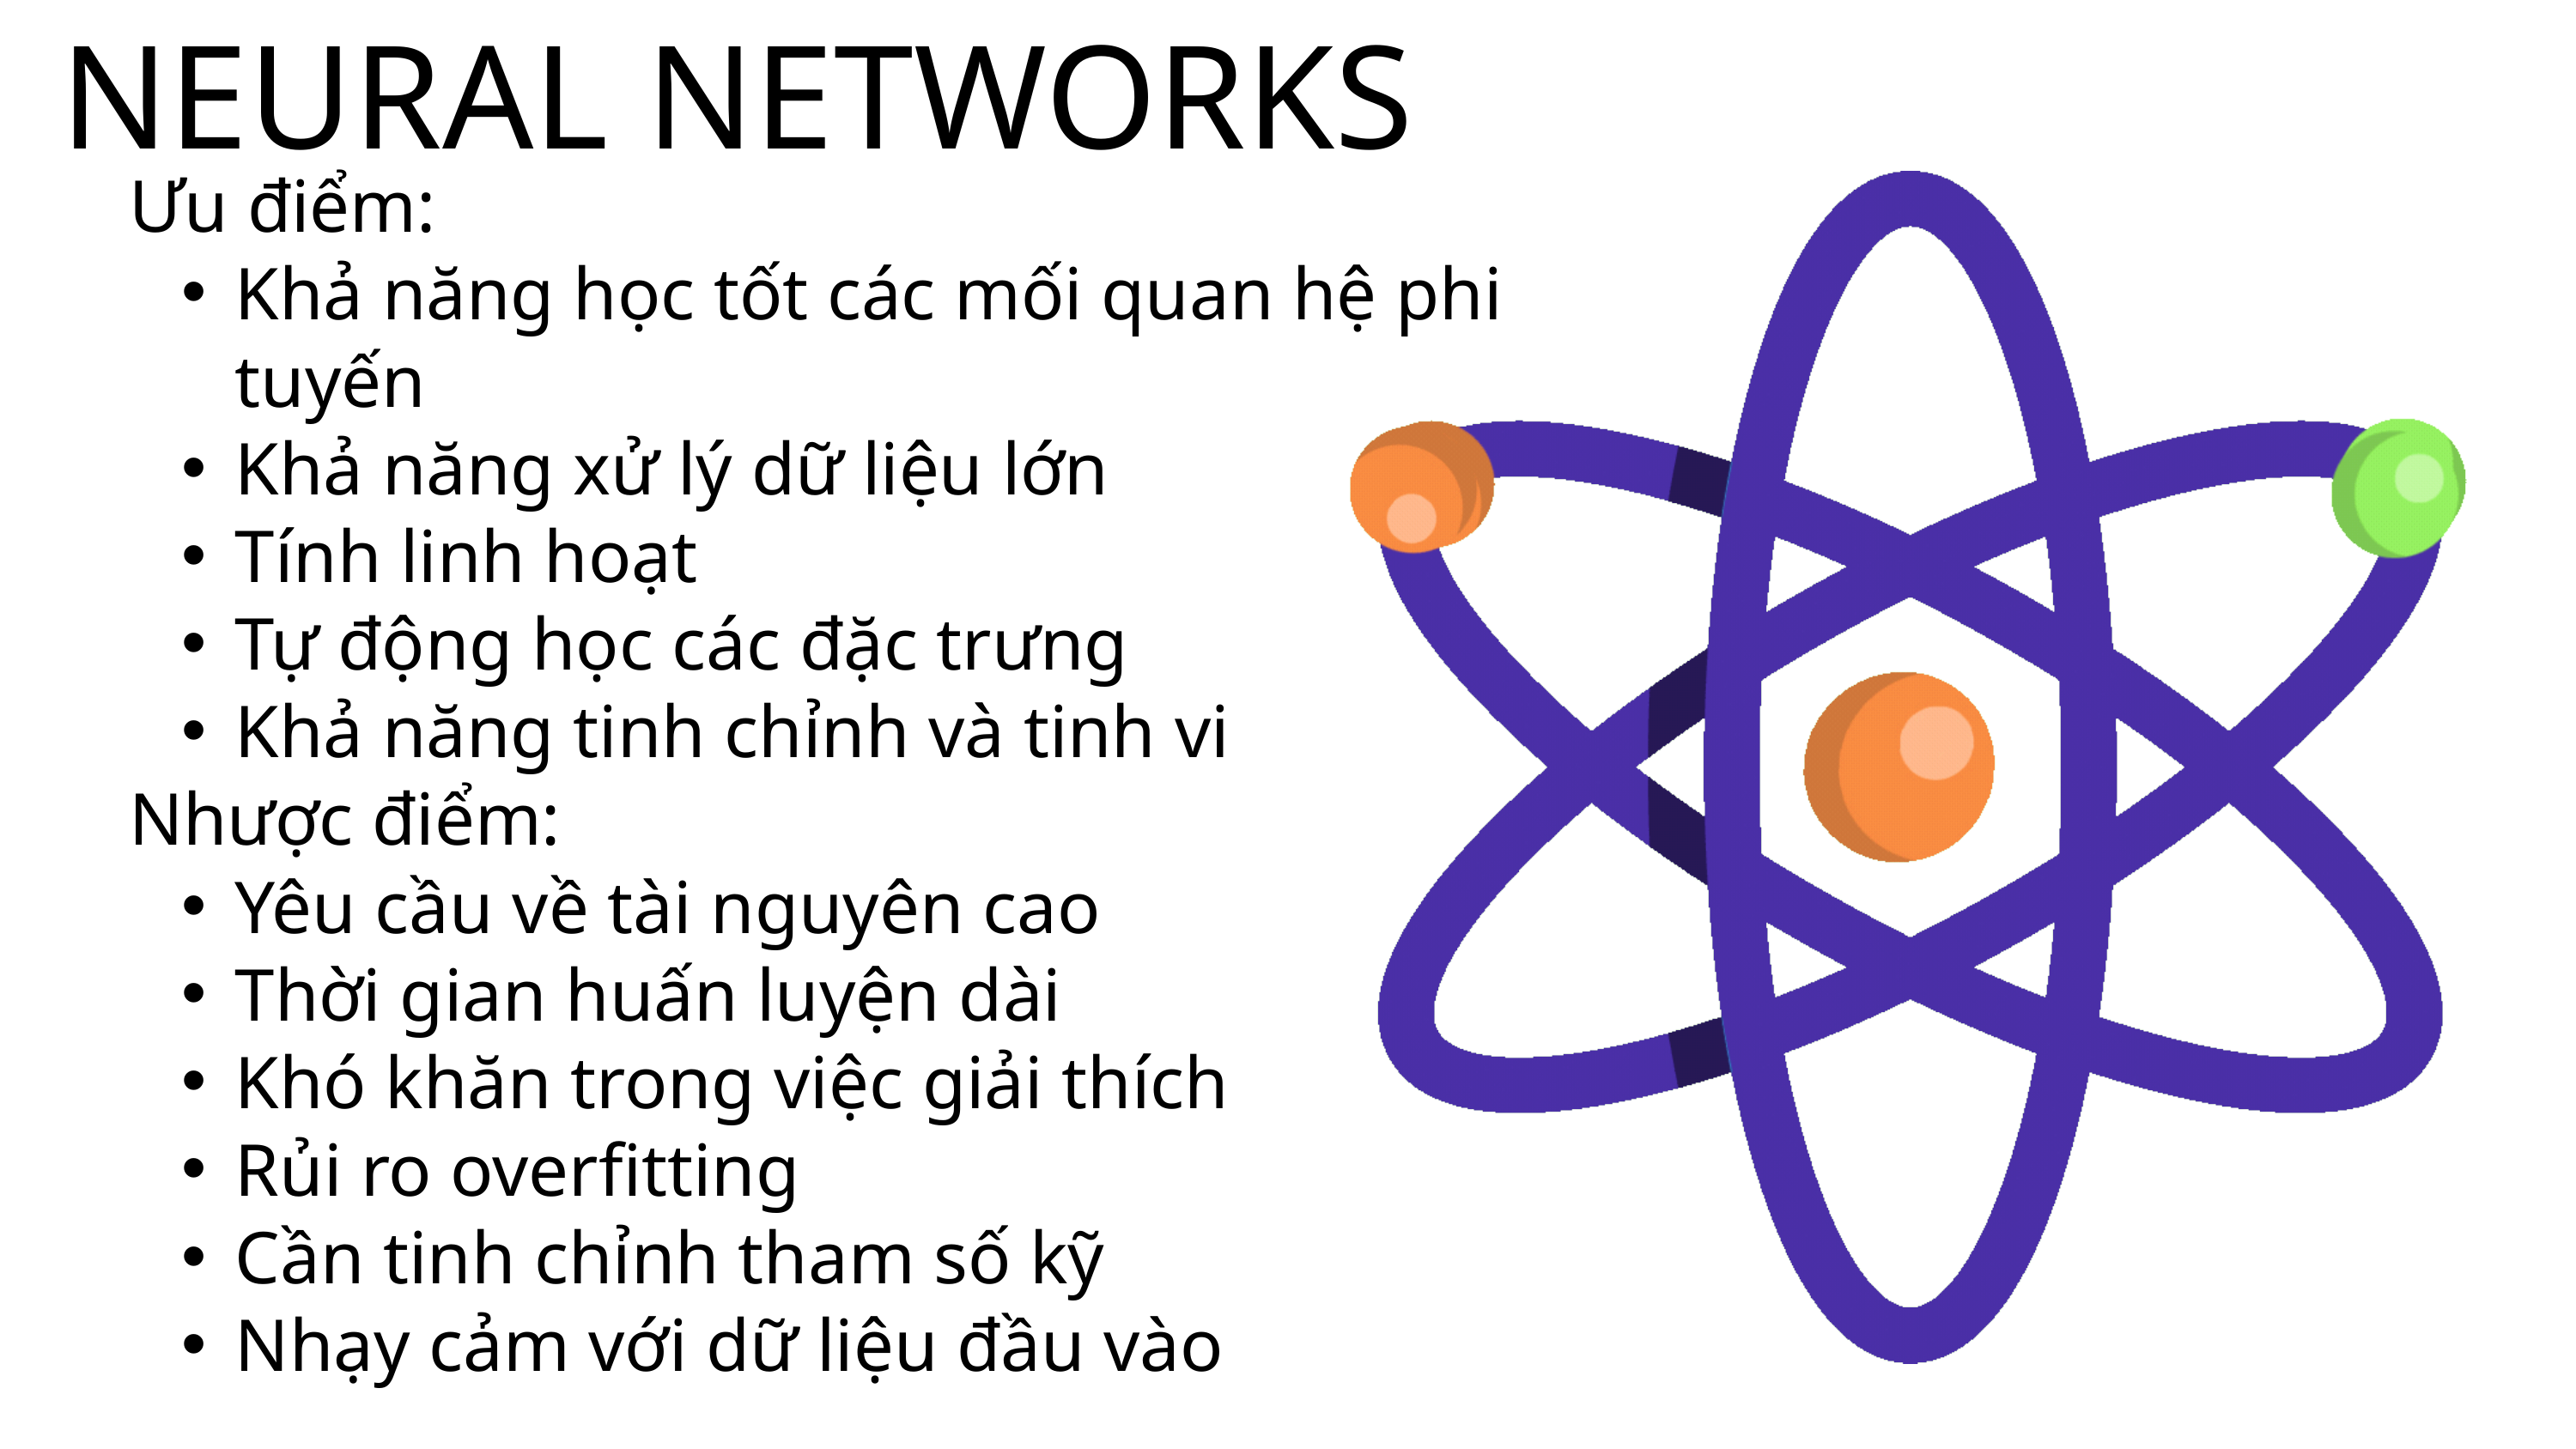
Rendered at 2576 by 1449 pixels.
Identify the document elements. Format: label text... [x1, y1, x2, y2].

text_box NEURAL NETWORKS [0, 0, 1475, 178]
picture [1314, 171, 2507, 1364]
text_box Ưu điểm: Khả năng học tốt các mối quan hệ phi tuyến Khả năng xử lý dữ liệu lớn Tính linh hoạt Tự động học các đặc trưng Khả năng tinh chỉnh và tinh vi Nhược điểm: Yêu cầu về tài nguyên cao Thời gian huấn luyện dài Khó khăn trong việc giải thích Rủi ro overfitting Cần tinh chỉnh tham số kỹ Nhạy cảm với dữ liệu đầu vào [129, 178, 1519, 1449]
